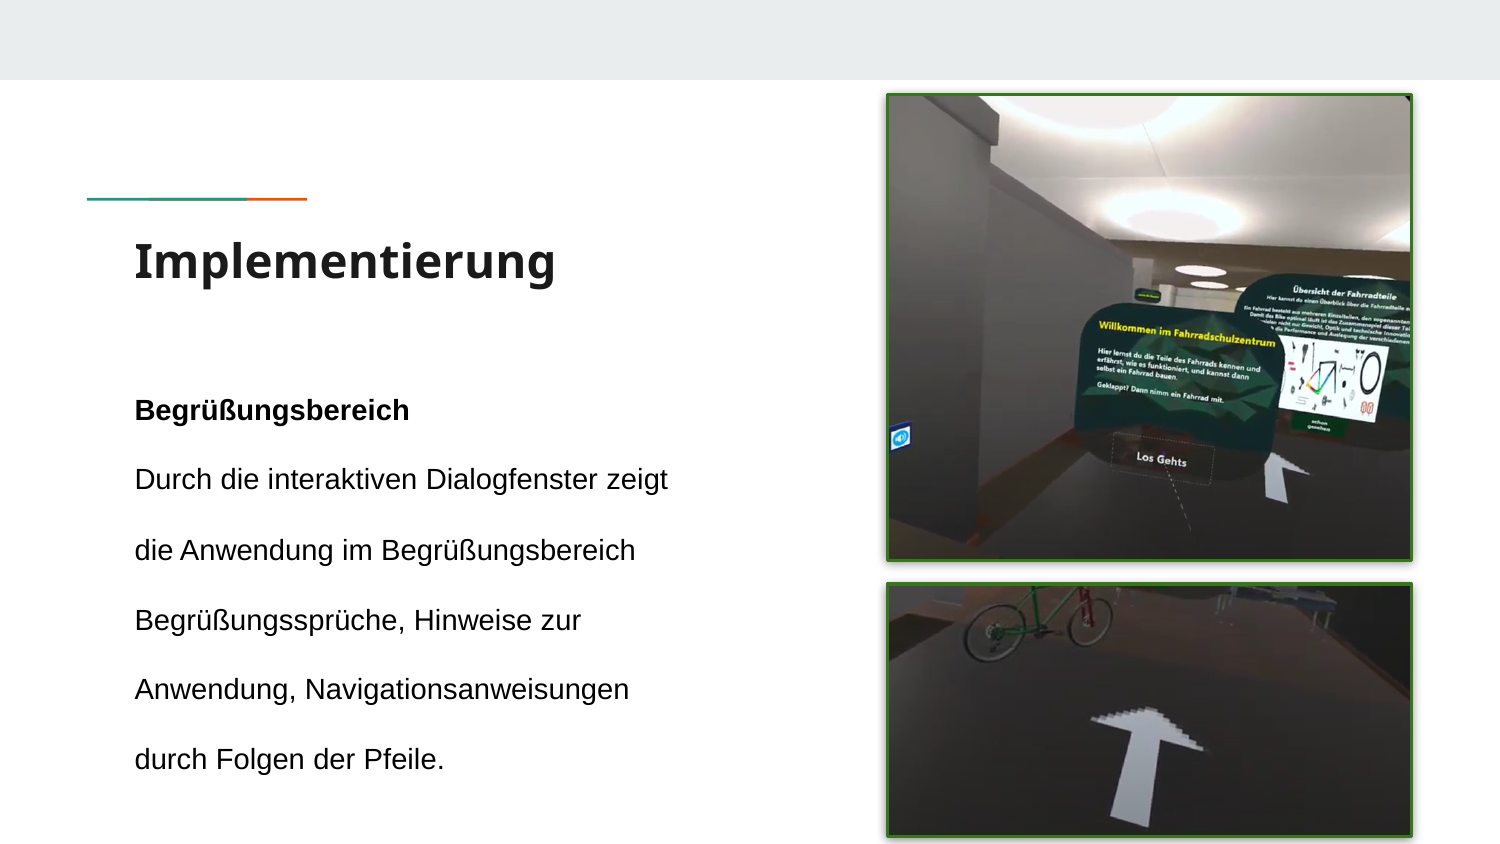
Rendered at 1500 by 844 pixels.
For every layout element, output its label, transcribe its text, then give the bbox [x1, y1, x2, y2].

list Begrüßungsbereich Durch die interaktiven Dialogfenster zeigt die Anwendung im Begrüßungsbereich Begrüßungssprüche, Hinweise zur Anwendung, Navigationsanweisungen durch Folgen der Pfeile. [119, 341, 690, 829]
title Implementierung [119, 216, 878, 305]
picture [888, 585, 1410, 836]
picture [888, 95, 1410, 560]
